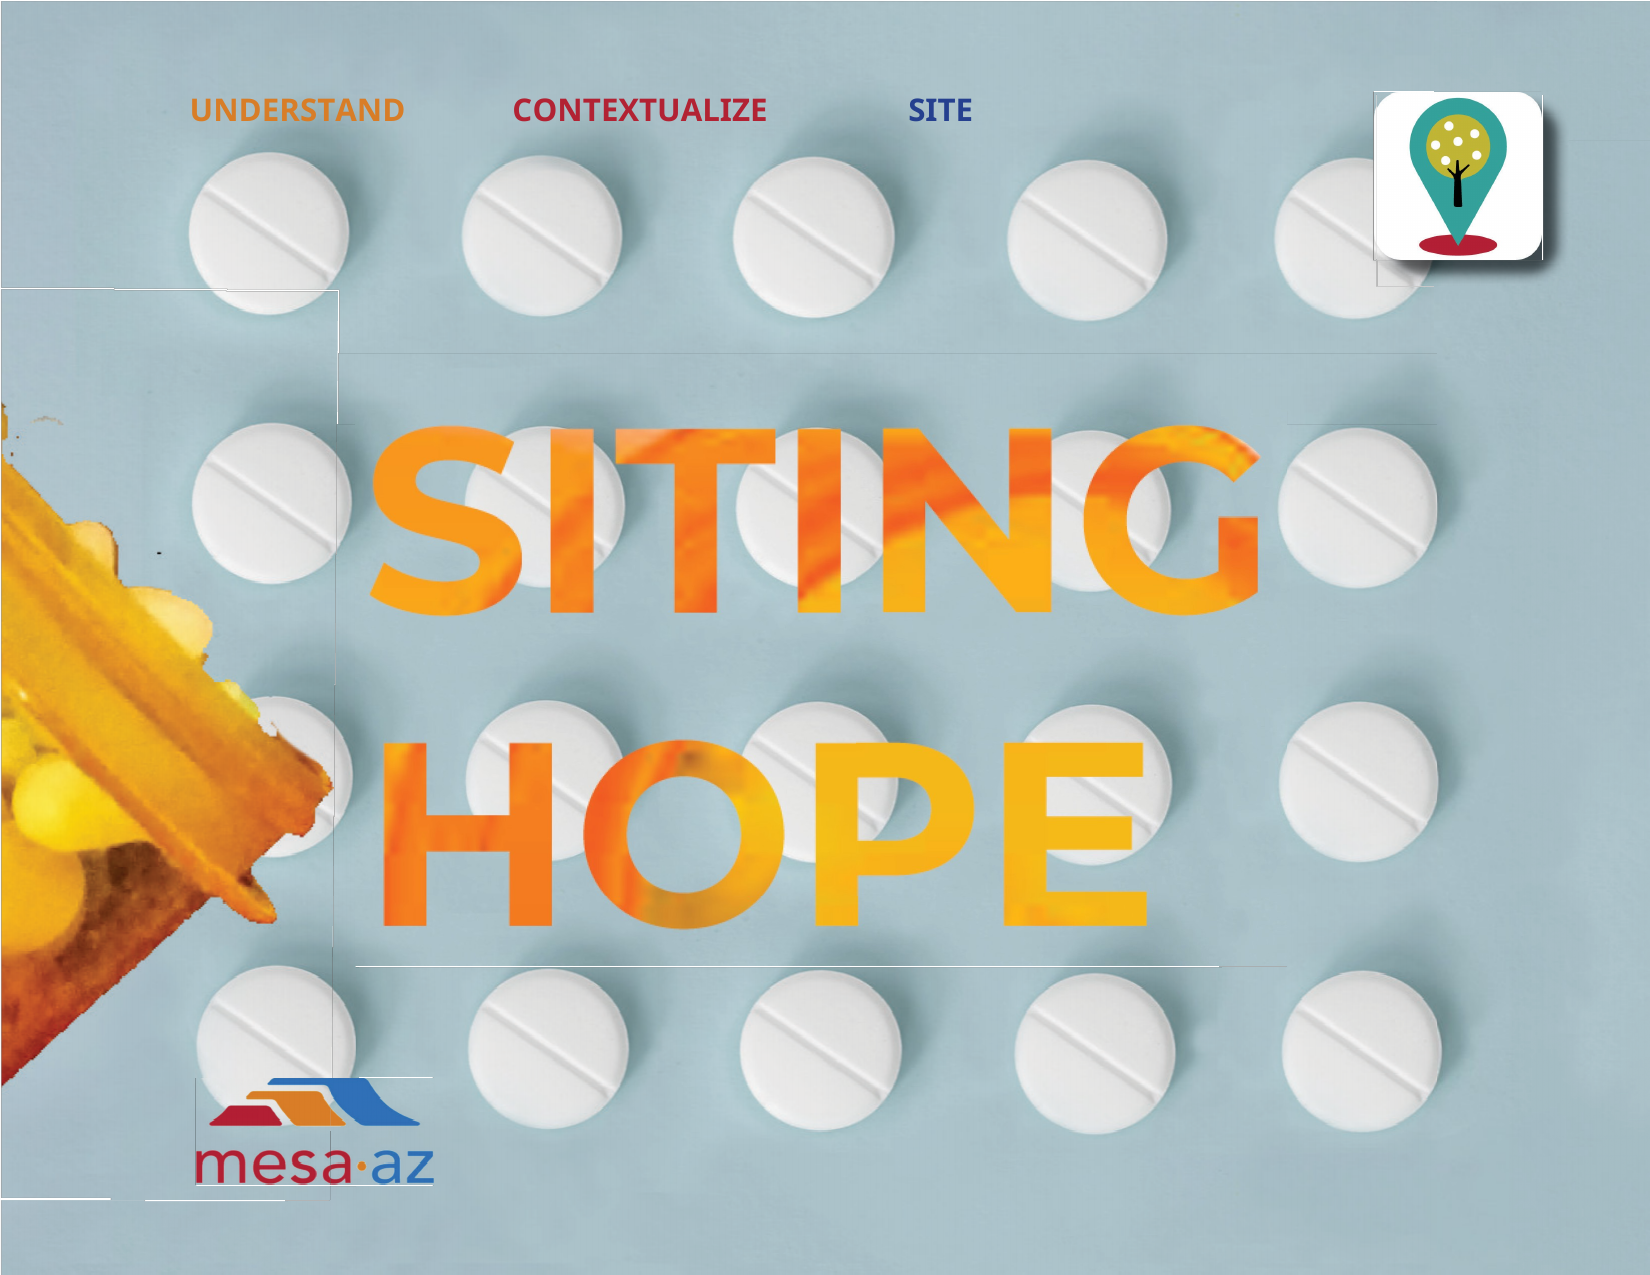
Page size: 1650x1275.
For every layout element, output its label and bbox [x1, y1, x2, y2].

text_box [0, 91, 1569, 1201]
text_box [0, 0, 1650, 1275]
